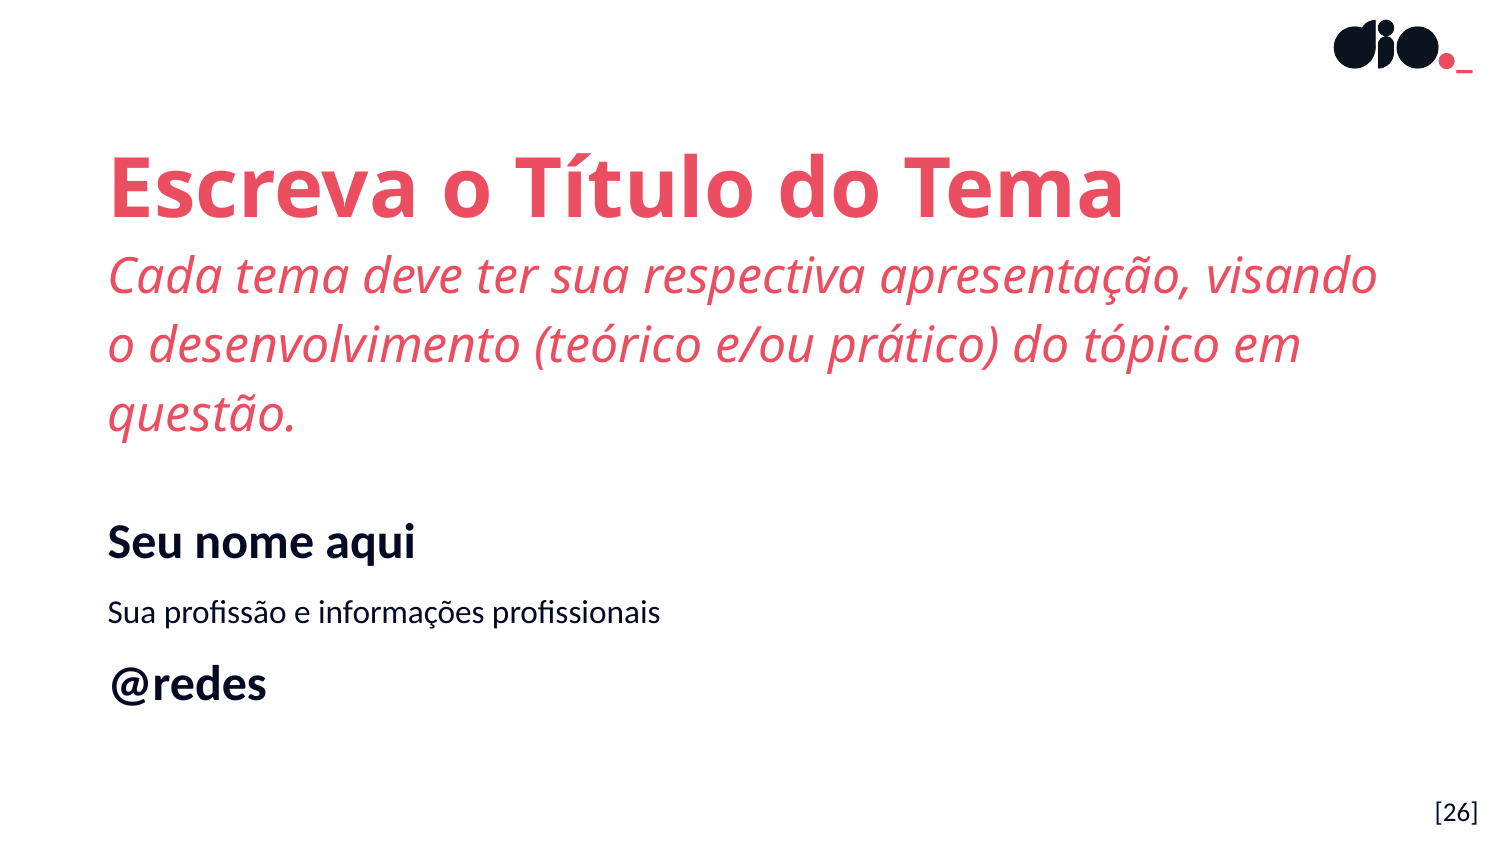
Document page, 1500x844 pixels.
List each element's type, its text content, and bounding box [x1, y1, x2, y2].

text_box Seu nome aqui Sua profissão e informações profissionais @redes [92, 493, 1202, 812]
slide_number [26] [1403, 779, 1494, 844]
text_box Escreva o Título do Tema Cada tema deve ter sua respectiva apresentação, visando o desenvolvimento (teórico e/ou prático) do tópico em questão. [92, 104, 1404, 422]
picture [1333, 19, 1473, 74]
